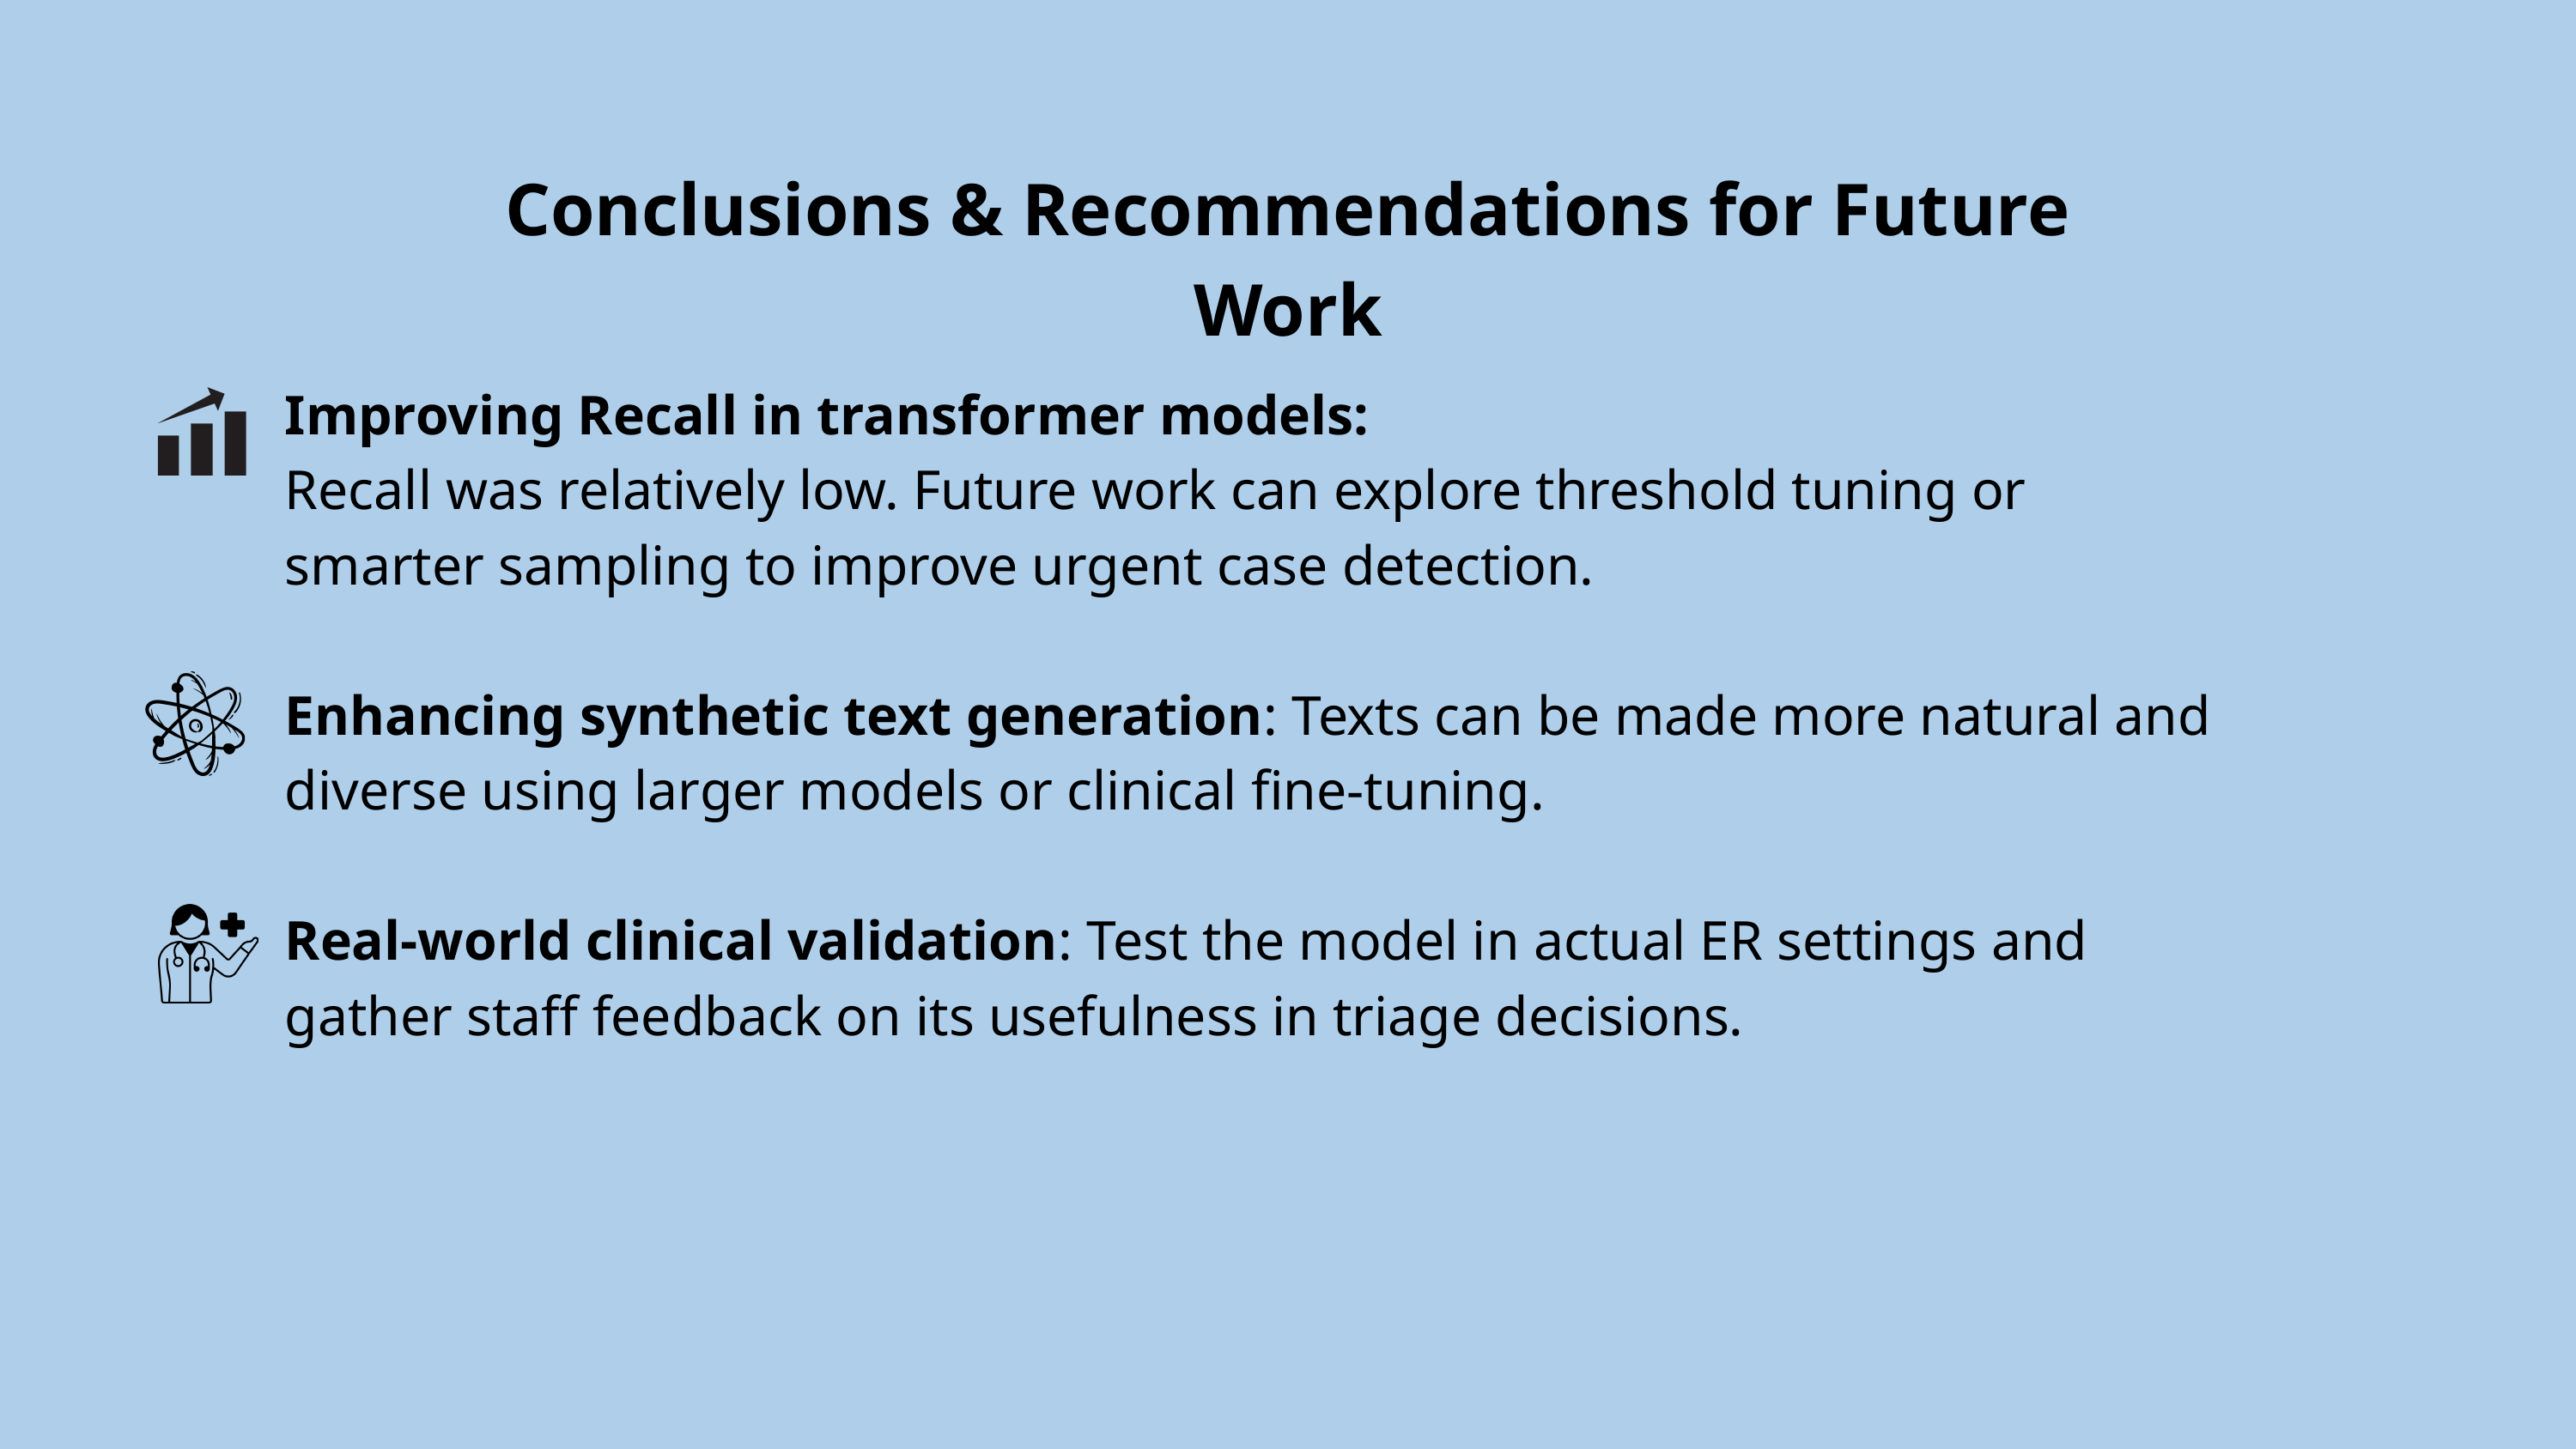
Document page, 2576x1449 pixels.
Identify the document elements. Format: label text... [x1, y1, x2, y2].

text_box Improving Recall in transformer models: Recall was relatively low. Future work can explore threshold tuning or smarter sampling to improve urgent case detection. Enhancing synthetic text generation: Texts can be made more natural and diverse using larger models or clinical fine-tuning. Real-world clinical validation: Test the model in actual ER settings and gather staff feedback on its usefulness in triage decisions. [284, 370, 2225, 1122]
text_box Conclusions & Recommendations for Future Work [463, 149, 2113, 350]
text_box [157, 387, 246, 476]
text_box [144, 671, 246, 777]
text_box [157, 904, 259, 1003]
